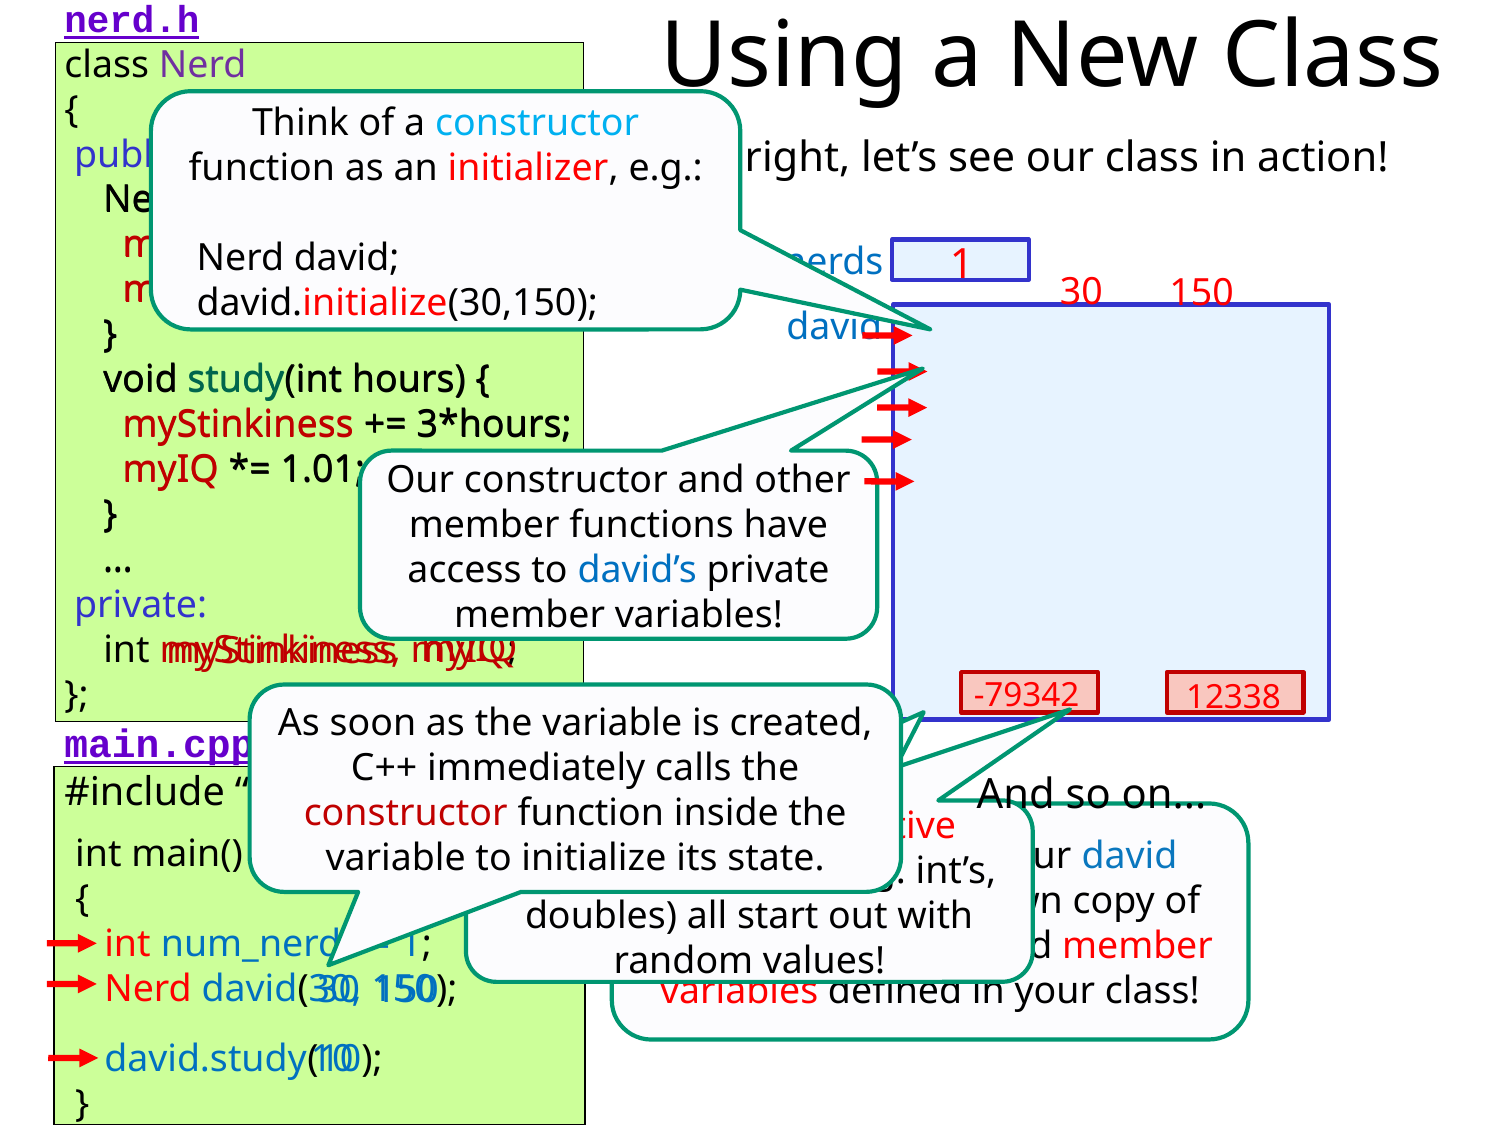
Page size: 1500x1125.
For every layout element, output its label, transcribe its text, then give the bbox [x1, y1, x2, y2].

text_box [53, 1059, 60, 1125]
text_box [46, 977, 97, 991]
text_box Note: A class’s primitive member variables (e.g. int’s, doubles) all start out with random values! [914, 728, 1047, 759]
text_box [671, 229, 1029, 291]
text_box 30 [1045, 259, 1118, 293]
text_box myStinkiness [151, 618, 413, 678]
text_box myIQ [406, 641, 533, 677]
text_box As soon as the variable is created, C++ immediately calls the constructor function inside the variable to initialize its state. [247, 682, 904, 957]
text_box [53, 821, 60, 943]
text_box Note: A class’s primitive member variables (e.g. int’s, doubles) all start out with random values! [463, 824, 1035, 984]
text_box And so on... [689, 759, 1494, 824]
text_box 150 [359, 957, 454, 1018]
text_box [46, 937, 97, 950]
text_box Nerd(int stink, int IQ) { myStinkiness = stink; myIQ = IQ; } void study(int hours) { myStinkiness += 3*hours; myIQ *= 1.01; } … [49, 166, 587, 587]
text_box [53, 944, 60, 983]
text_box Think of a constructor function as an initializer, e.g.: Nerd david; david.initialize(30,150); [148, 89, 743, 332]
title Using a New Class [604, 0, 1500, 144]
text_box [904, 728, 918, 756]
text_box nerd.h class Nerd { public: Nerd(int stink, int IQ) { myStinkiness = stink; myIQ = IQ; } void study(int hours) { myStinkiness += 3*hours; myIQ *= 1.01; } … private: int myStinkiness, myIQ; }; [49, 0, 587, 166]
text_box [772, 294, 1330, 720]
text_box [48, 1051, 99, 1065]
text_box nerd.h class Nerd { public: Nerd(int stink, int IQ) { myStinkiness = stink; myIQ = IQ; } void study(int hours) { myStinkiness += 3*hours; myIQ *= 1.01; } … private: int myStinkiness, myIQ; }; [49, 587, 587, 768]
text_box Our constructor and other member functions have access to david’s private member variables! [357, 415, 767, 641]
text_box 150 [1154, 260, 1249, 293]
text_box [473, 976, 585, 1125]
text_box 10 [295, 1026, 369, 1087]
text_box 30 [302, 957, 359, 1017]
text_box main.cpp #include “nerd.h” [50, 711, 248, 821]
text_box Alright, let’s see our class in action! [742, 121, 1450, 187]
text_box int main() { int num_nerds = 1; Nerd david(30, 150); david.study(10); } [60, 821, 473, 1125]
text_box [53, 985, 60, 1057]
text_box When you define your david variable, it gets its own copy of all of the functions and member variables defined in your class! [609, 824, 1251, 1042]
